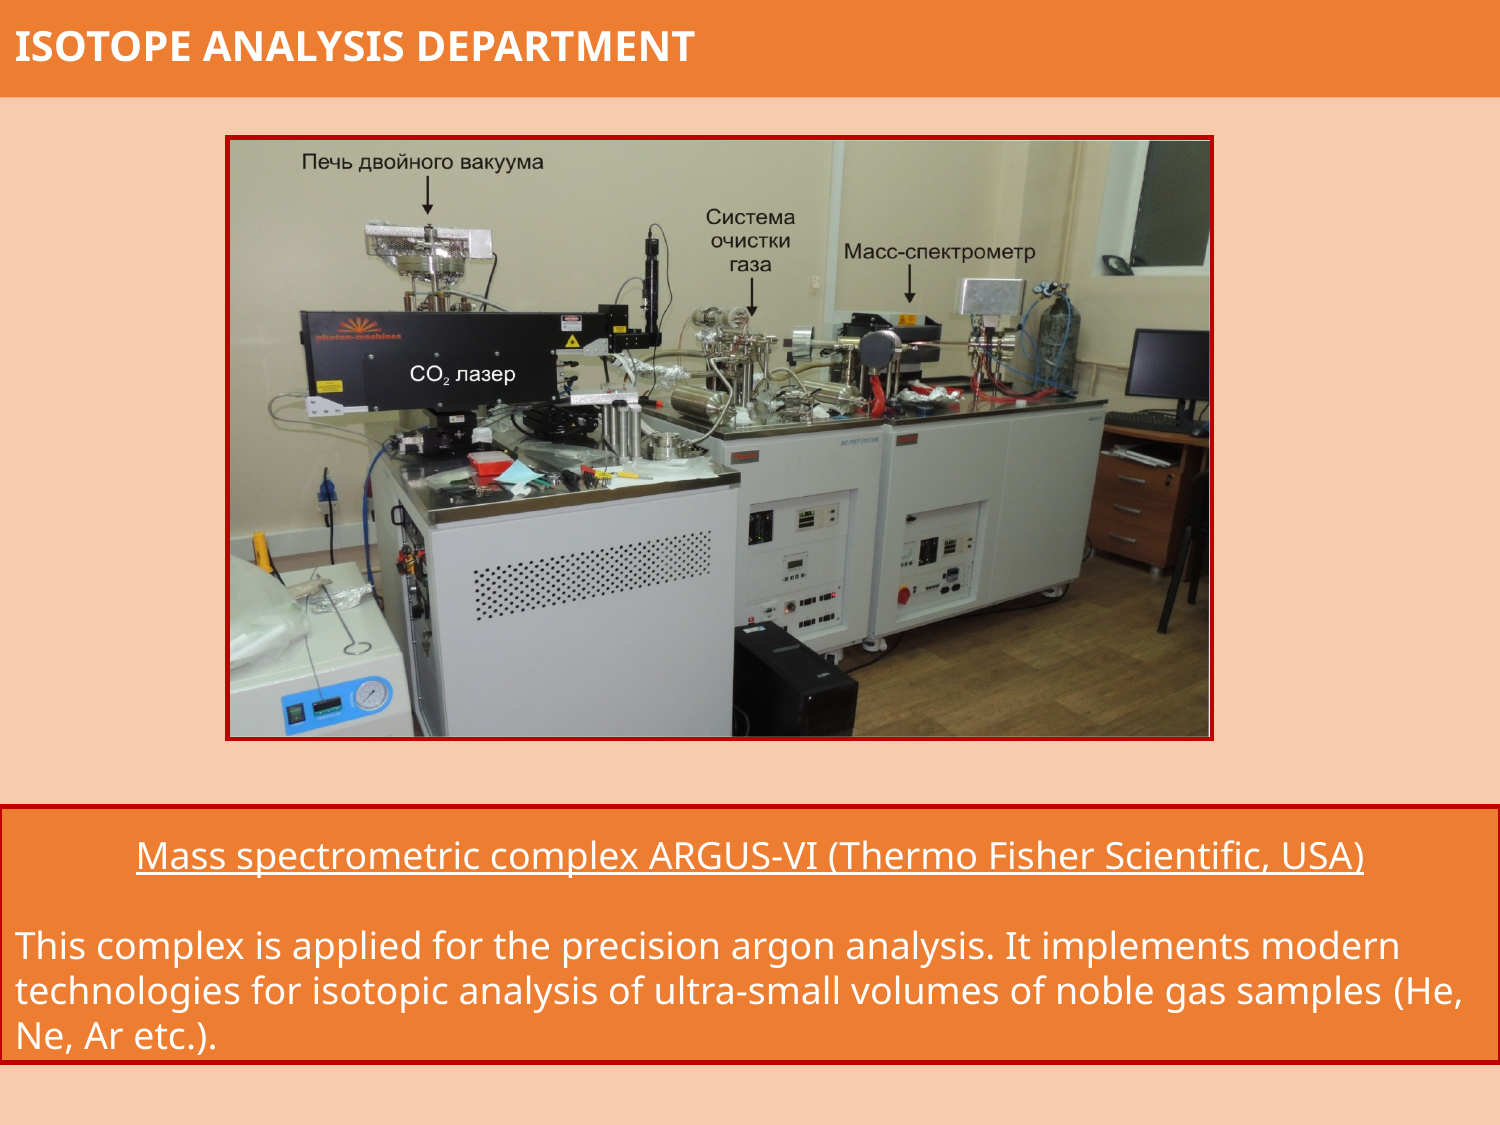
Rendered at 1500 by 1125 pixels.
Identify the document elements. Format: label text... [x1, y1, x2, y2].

text_box Mass spectrometric complex ARGUS-VI (Thermo Fisher Scientific, USA) This complex is applied for the precision argon analysis. It implements modern technologies for isotopic analysis of ultra-small volumes of noble gas samples (He, Ne, Ar etc.). [0, 806, 1500, 1063]
picture [229, 139, 1210, 737]
text_box Isotope analysis department [0, 0, 1500, 98]
